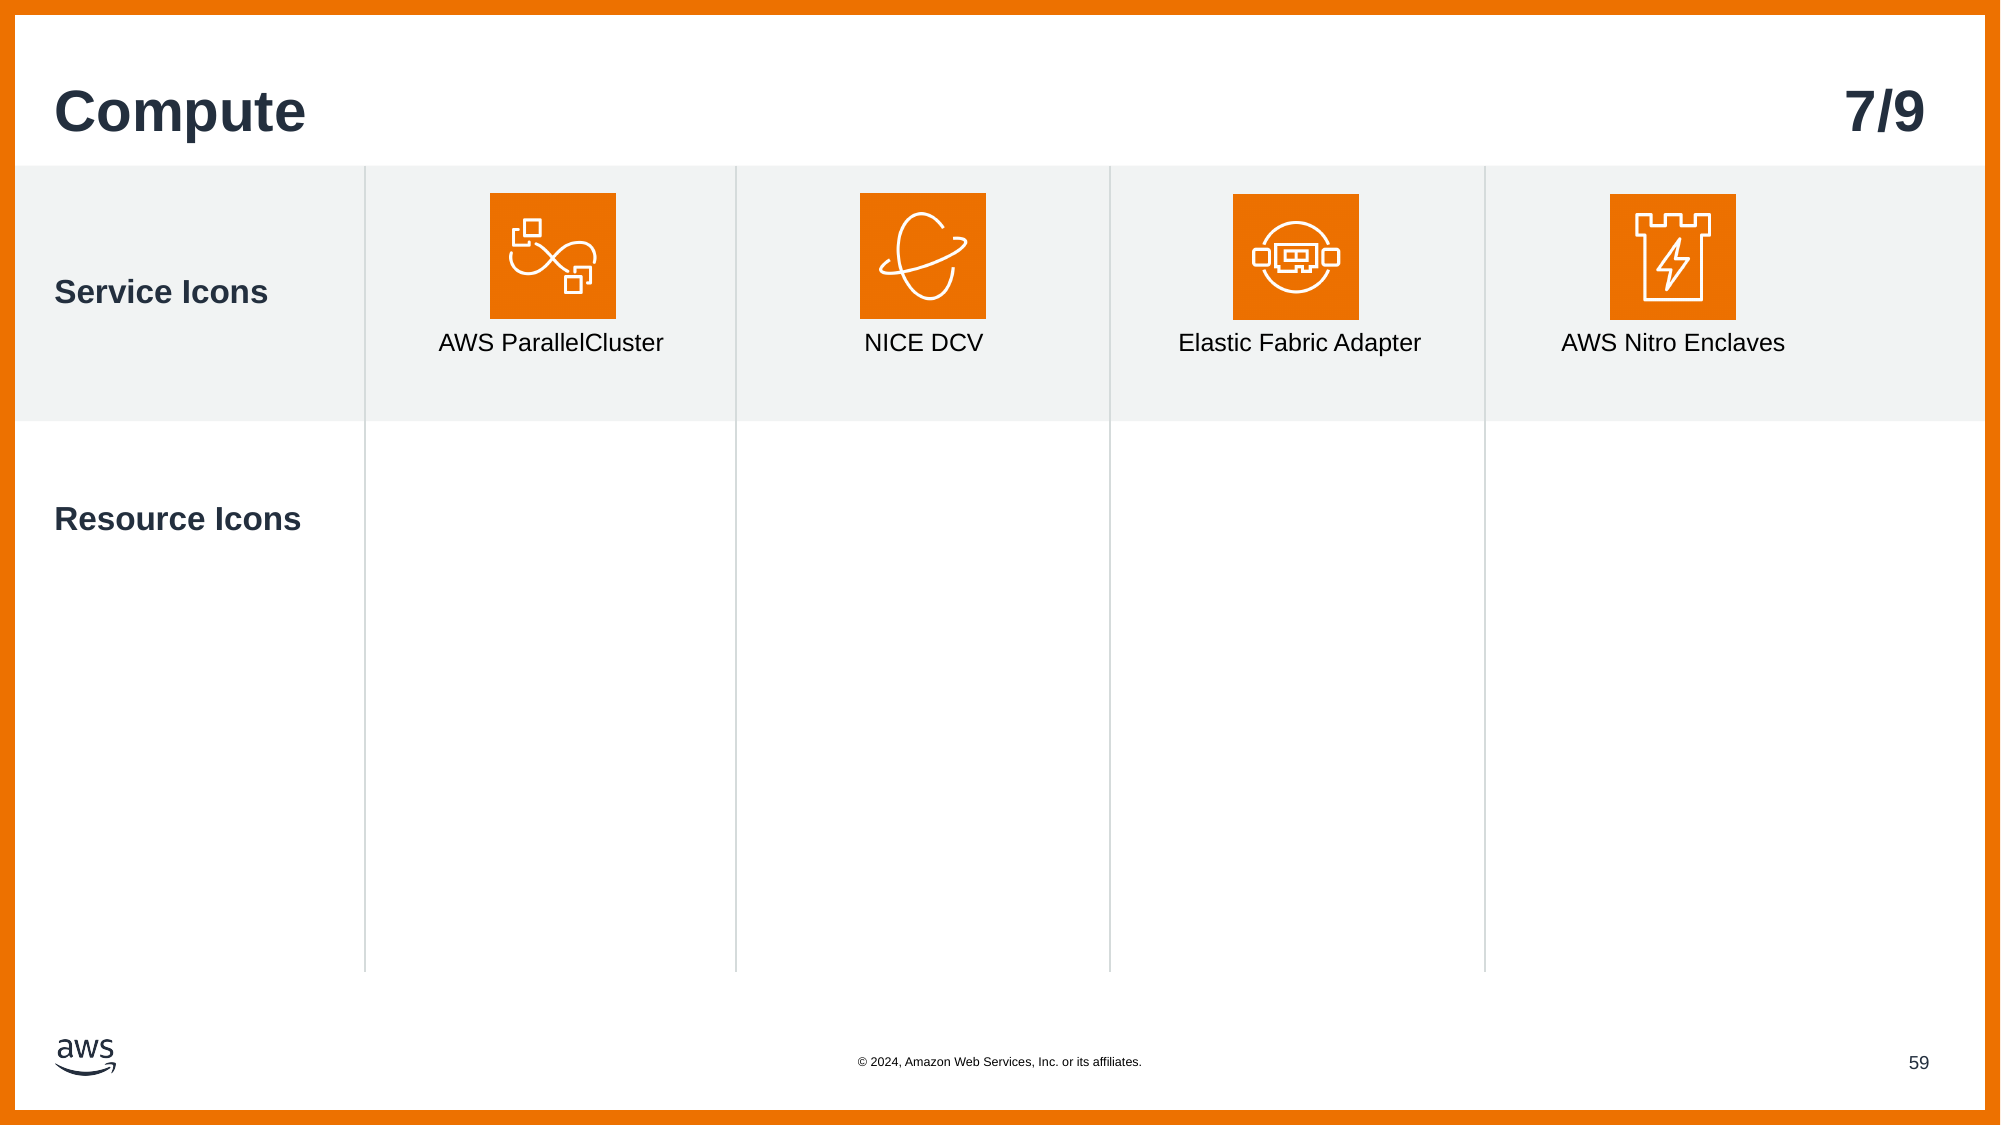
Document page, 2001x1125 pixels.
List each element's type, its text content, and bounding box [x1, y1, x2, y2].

picture [55, 1039, 116, 1076]
picture [1233, 194, 1359, 320]
picture [490, 193, 616, 319]
text_box Elastic Fabric Adapter [1113, 319, 1484, 364]
picture [860, 193, 986, 319]
text_box AWS ParallelCluster [367, 319, 735, 364]
slide_number 59 [1494, 1031, 1945, 1092]
picture [1610, 194, 1736, 320]
text_box NICE DCV [736, 319, 1109, 364]
title Compute 7/9 [39, 59, 1945, 166]
text_box AWS Nitro Enclaves [1493, 319, 1855, 364]
footer © 2024, Amazon Web Services, Inc. or its affiliates. [662, 1031, 1338, 1092]
